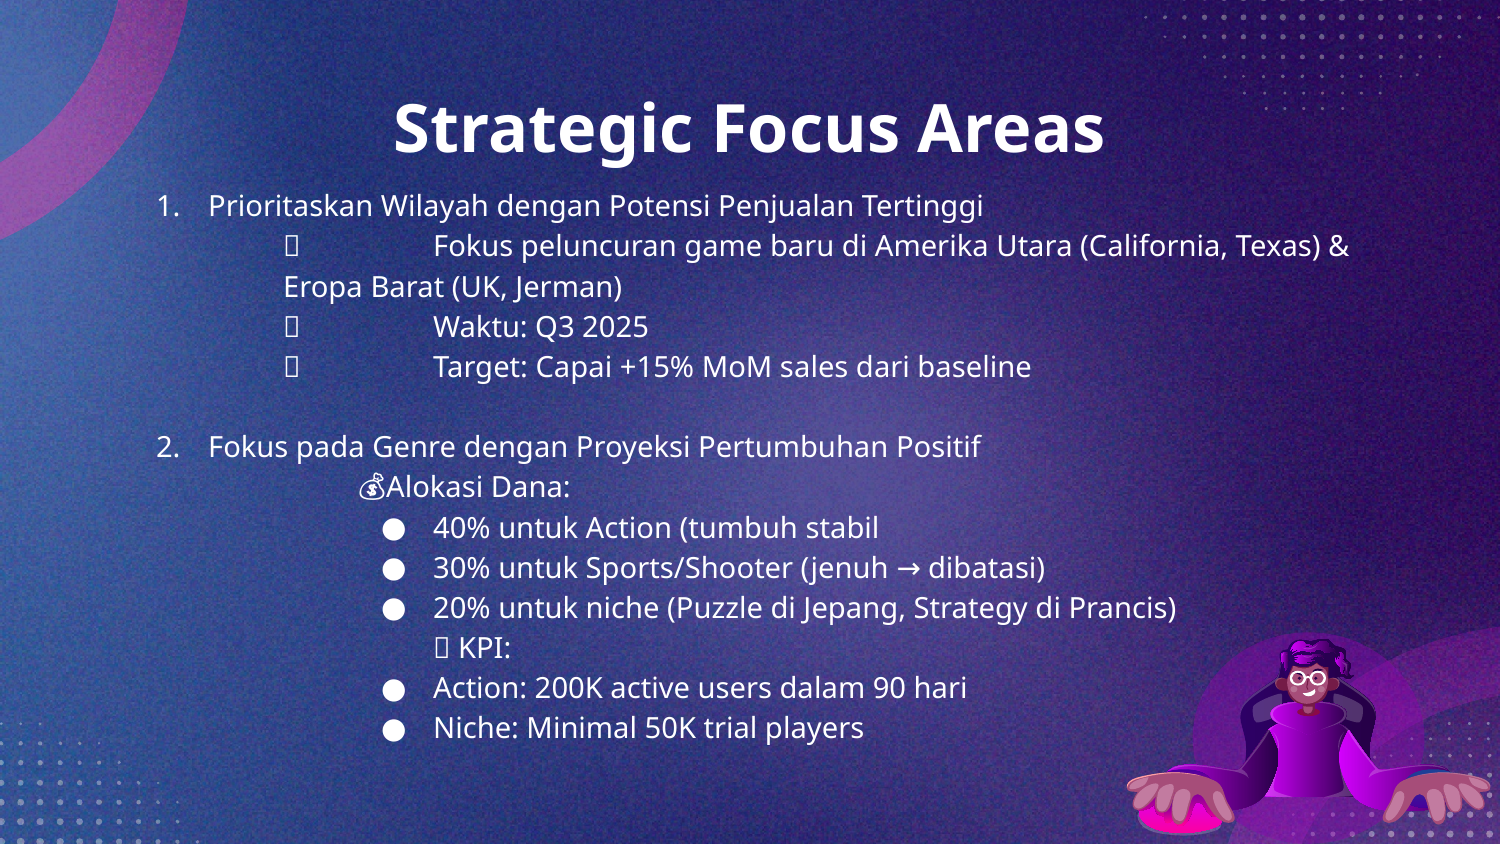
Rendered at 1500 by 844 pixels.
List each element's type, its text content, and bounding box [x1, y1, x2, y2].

list Prioritaskan Wilayah dengan Potensi Penjualan Tertinggi 🎯 Fokus peluncuran game baru di Amerika Utara (California, Texas) & Eropa Barat (UK, Jerman) 📅 Waktu: Q3 2025 🎯 Target: Capai +15% MoM sales dari baseline Fokus pada Genre dengan Proyeksi Pertumbuhan Positif 💰Alokasi Dana: 40% untuk Action (tumbuh stabil 30% untuk Sports/Shooter (jenuh → dibatasi) 20% untuk niche (Puzzle di Jepang, Strategy di Prancis) 🎯 KPI: Action: 200K active users dalam 90 hari Niche: Minimal 50K trial players [118, 167, 1382, 784]
title Strategic Focus Areas [118, 59, 1382, 154]
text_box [1124, 632, 1493, 844]
